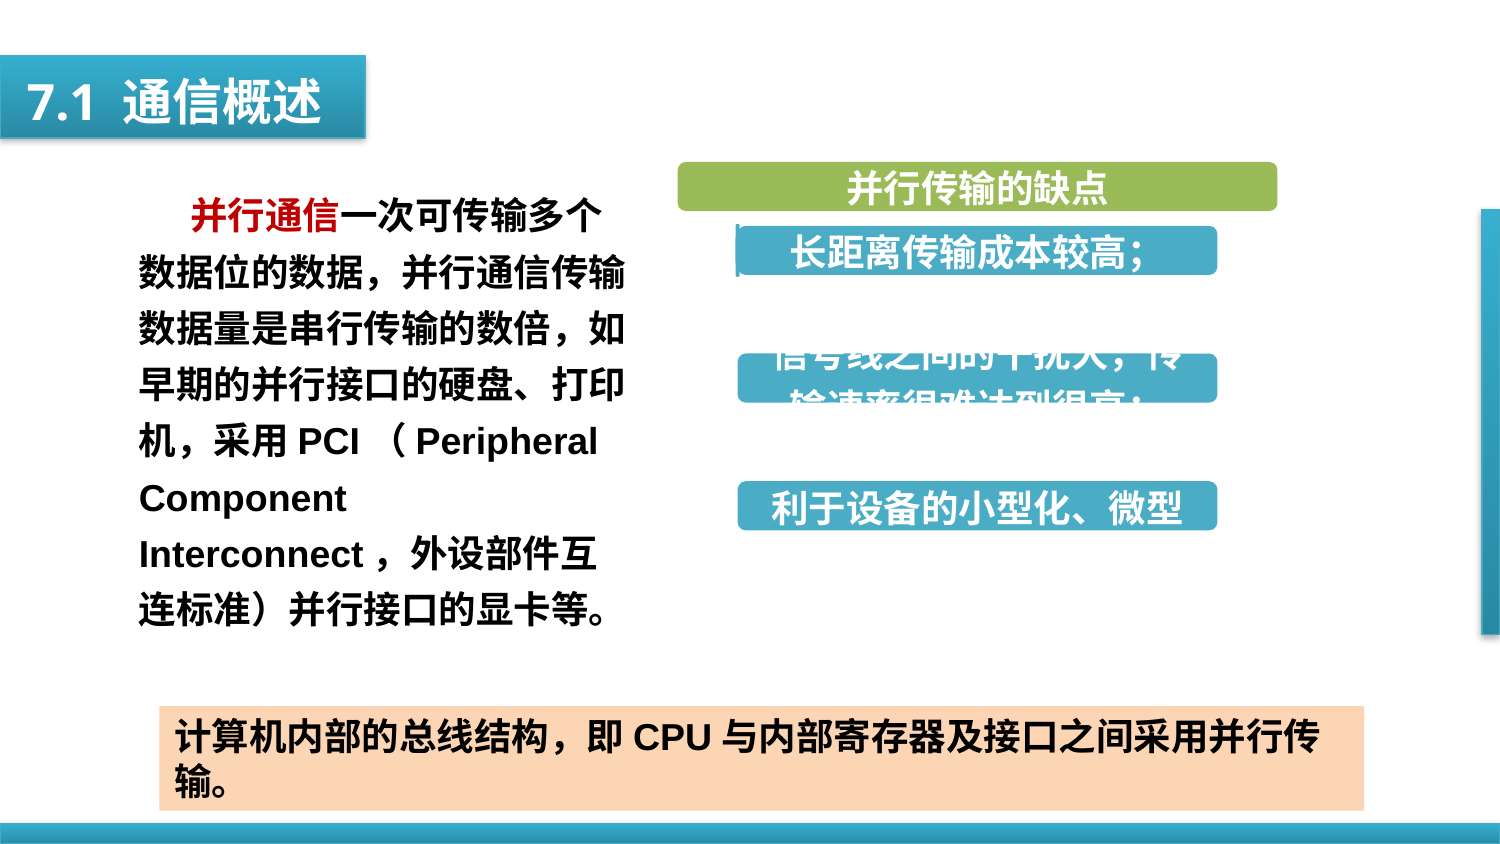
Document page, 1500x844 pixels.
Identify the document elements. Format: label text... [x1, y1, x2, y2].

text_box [602, 161, 1353, 659]
text_box [0, 55, 366, 139]
text_box 7.1 通信概述 [11, 62, 338, 138]
text_box 并行通信一次可传输多个数据位的数据，并行通信传输数据量是串行传输的数倍，如早期的并行接口的硬盘、打印机，采用PCI（Peripheral Component Interconnect，外设部件互连标准）并行接口的显卡等。 [123, 173, 597, 639]
text_box 计算机内部的总线结构，即CPU与内部寄存器及接口之间采用并行传输。 [159, 706, 1365, 811]
